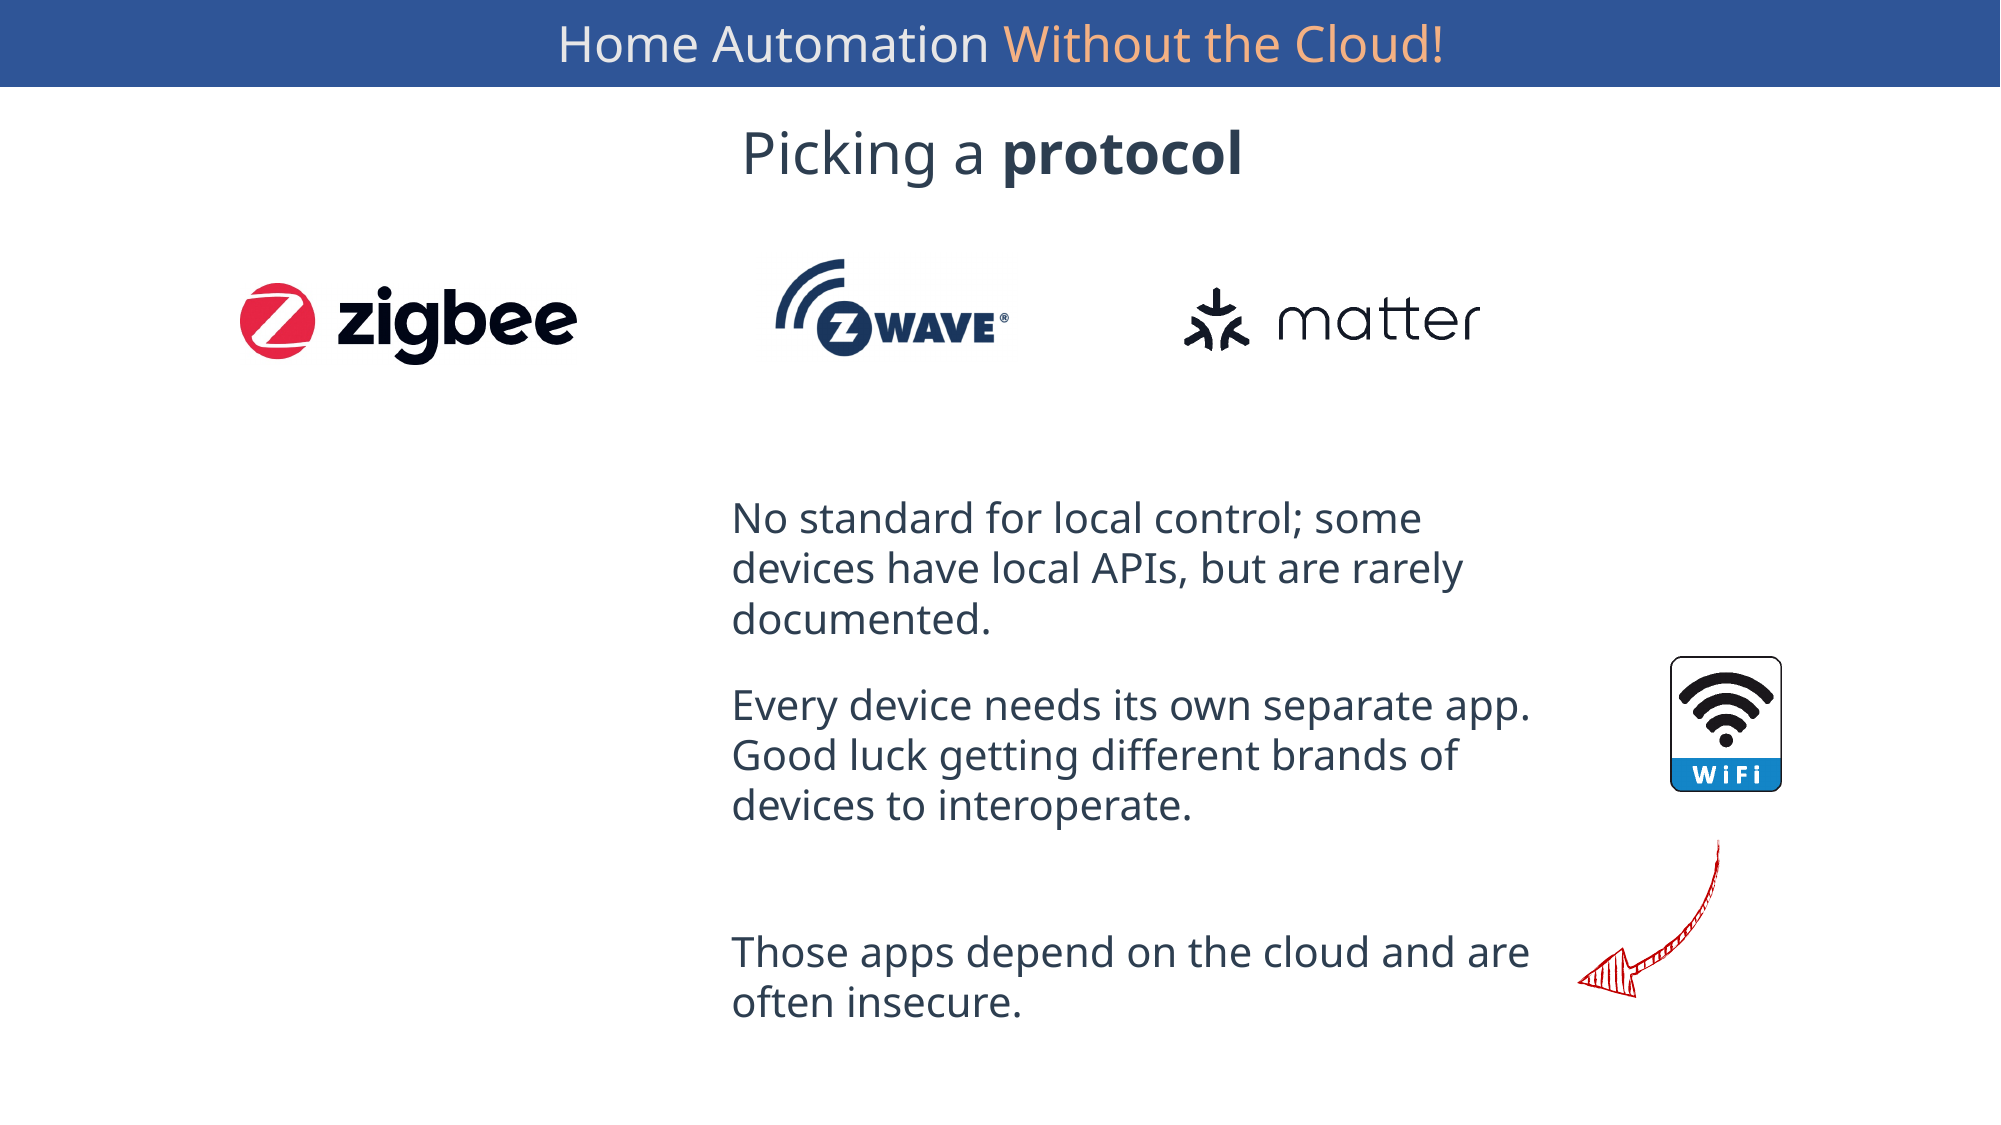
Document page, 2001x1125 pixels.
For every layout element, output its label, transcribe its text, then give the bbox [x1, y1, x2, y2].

picture [756, 252, 1019, 362]
text_box No standard for local control; some devices have local APIs, but are rarely documented. [716, 484, 1581, 650]
text_box Every device needs its own separate app. Good luck getting different brands of devices to interoperate. [716, 671, 1581, 836]
text_box [0, 0, 2000, 88]
picture [1670, 656, 1782, 792]
text_box Home Automation Without the Cloud! [353, 5, 1649, 81]
picture [1154, 257, 1510, 381]
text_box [1574, 842, 1723, 998]
picture [240, 283, 577, 365]
text_box Those apps depend on the cloud and are often insecure. [716, 917, 1581, 1033]
text_box Picking a protocol [613, 108, 1388, 194]
